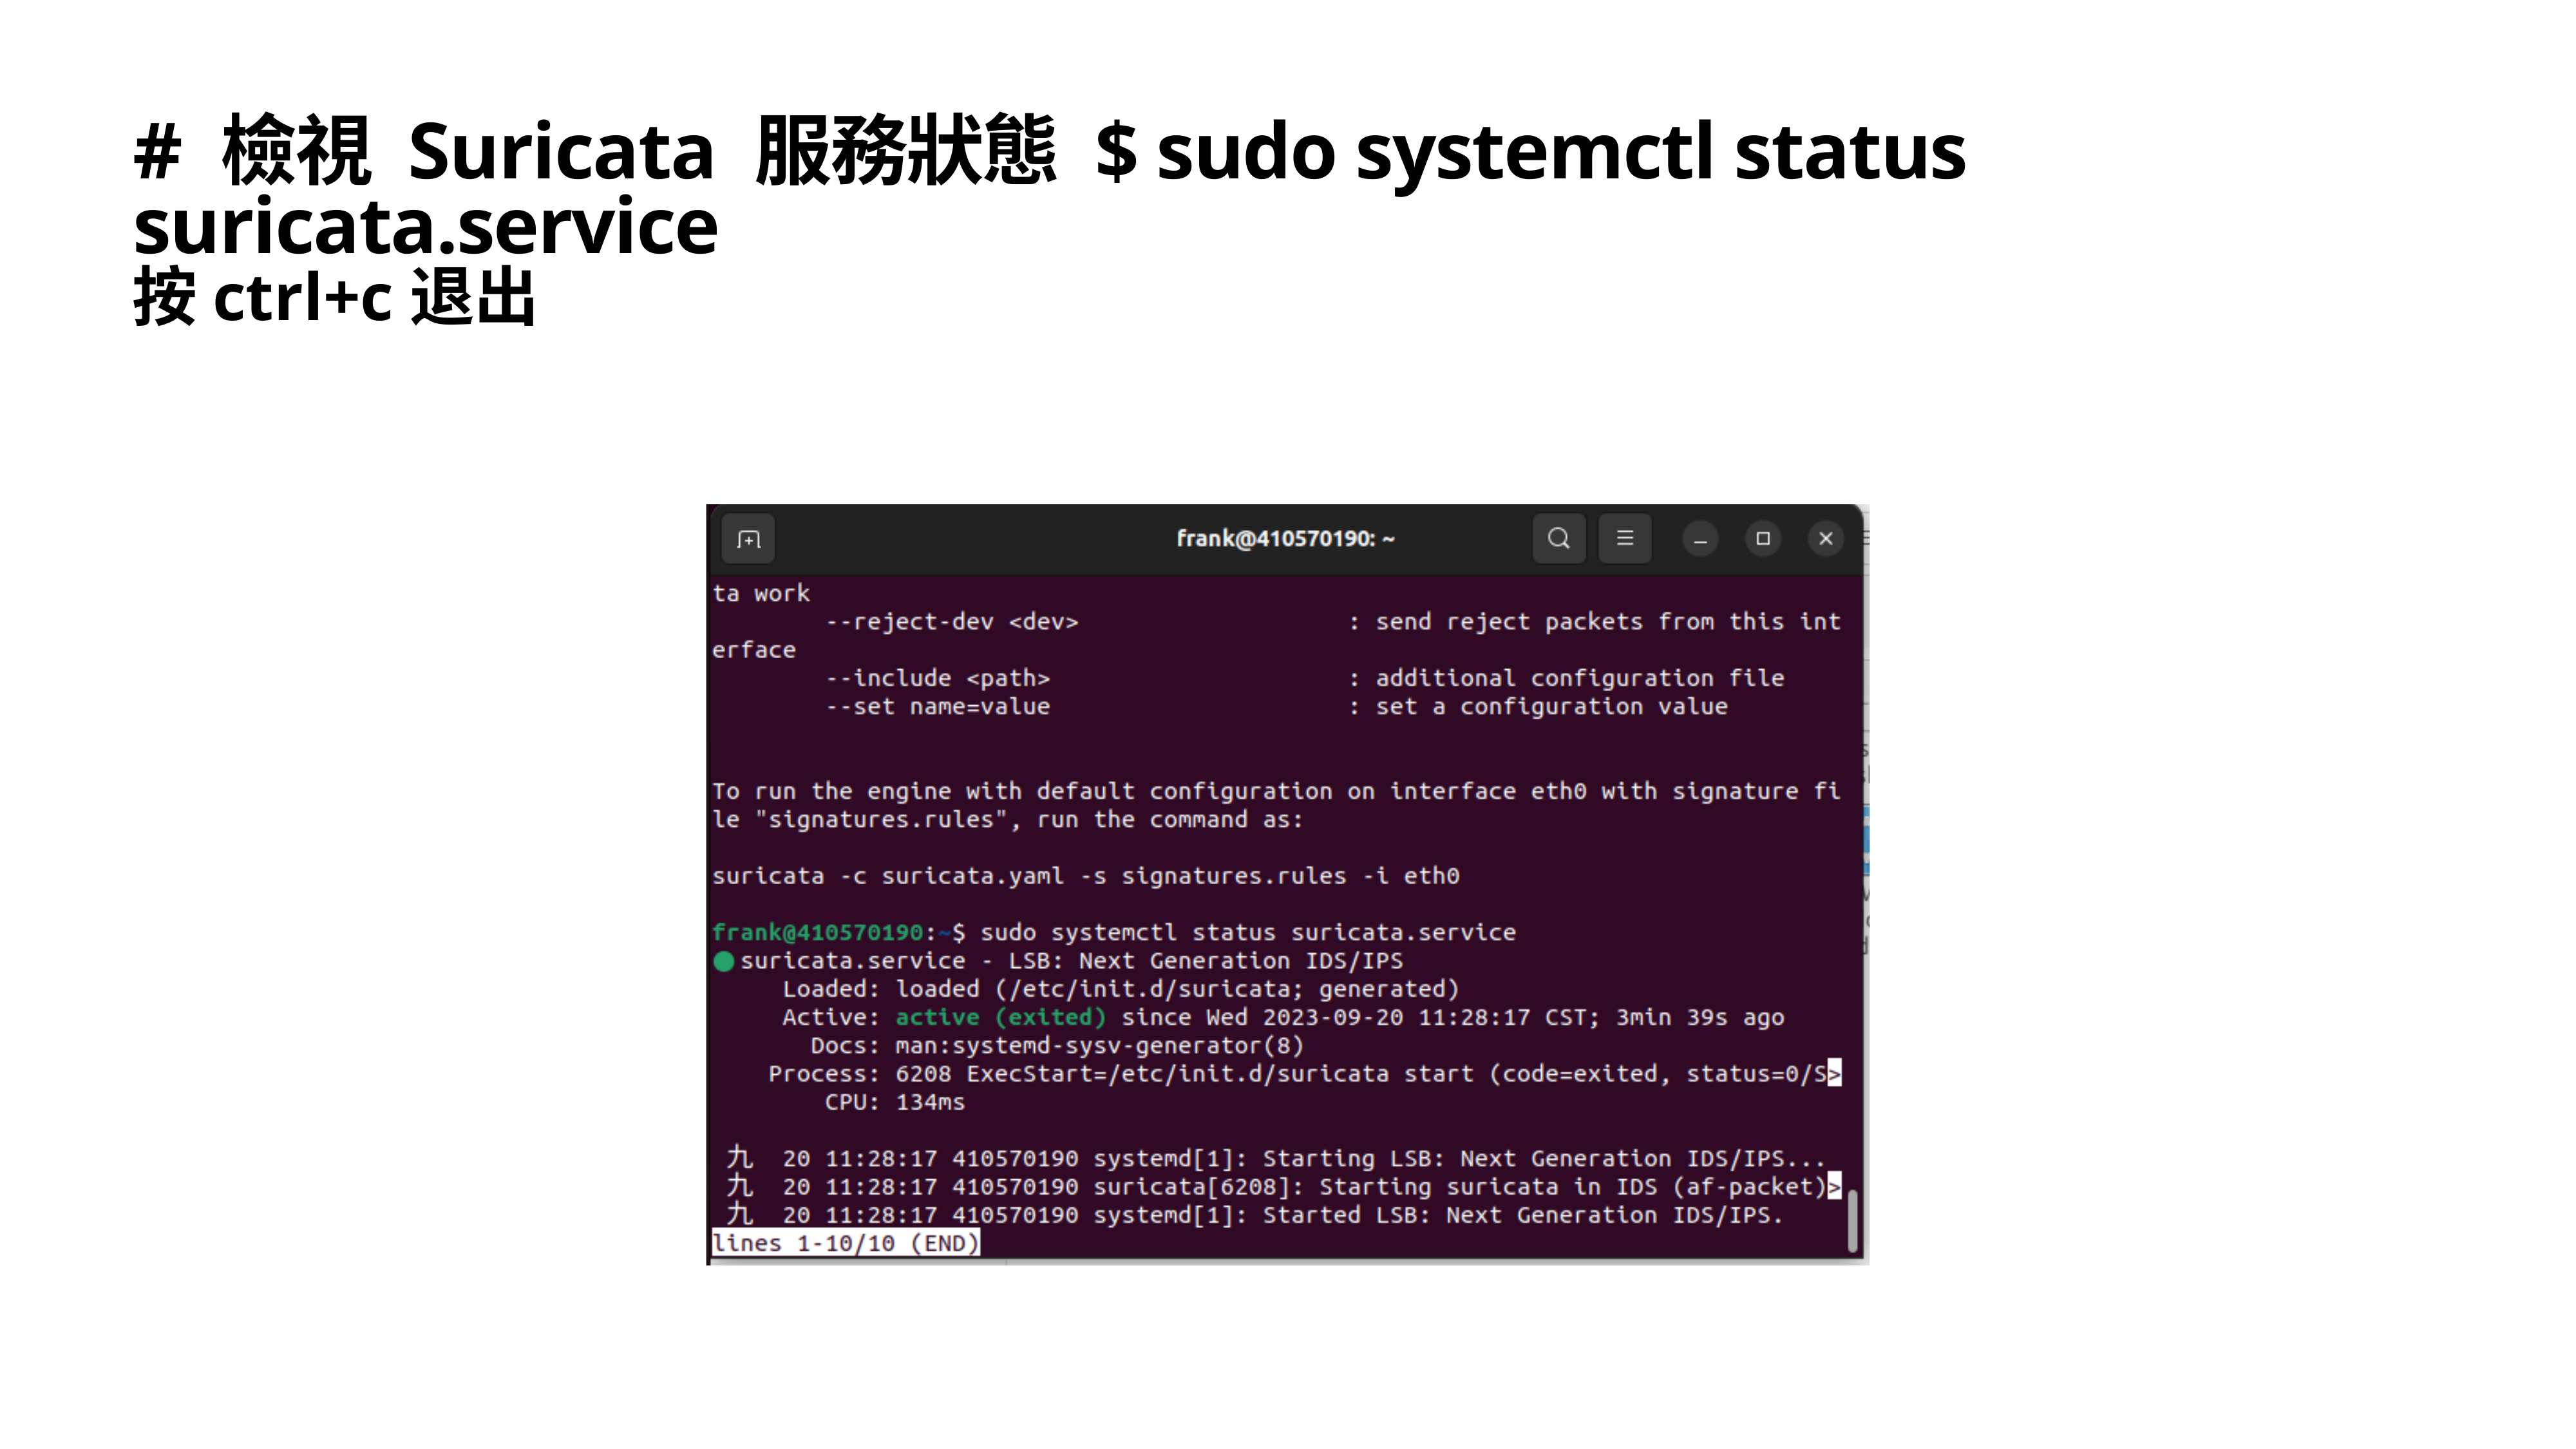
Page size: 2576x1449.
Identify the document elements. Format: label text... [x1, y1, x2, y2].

title # 檢視 Suricata 服務狀態 $ sudo systemctl status suricata.service [127, 113, 2449, 250]
list 按ctrl+c退出 [127, 250, 2449, 350]
picture [706, 504, 1870, 1265]
